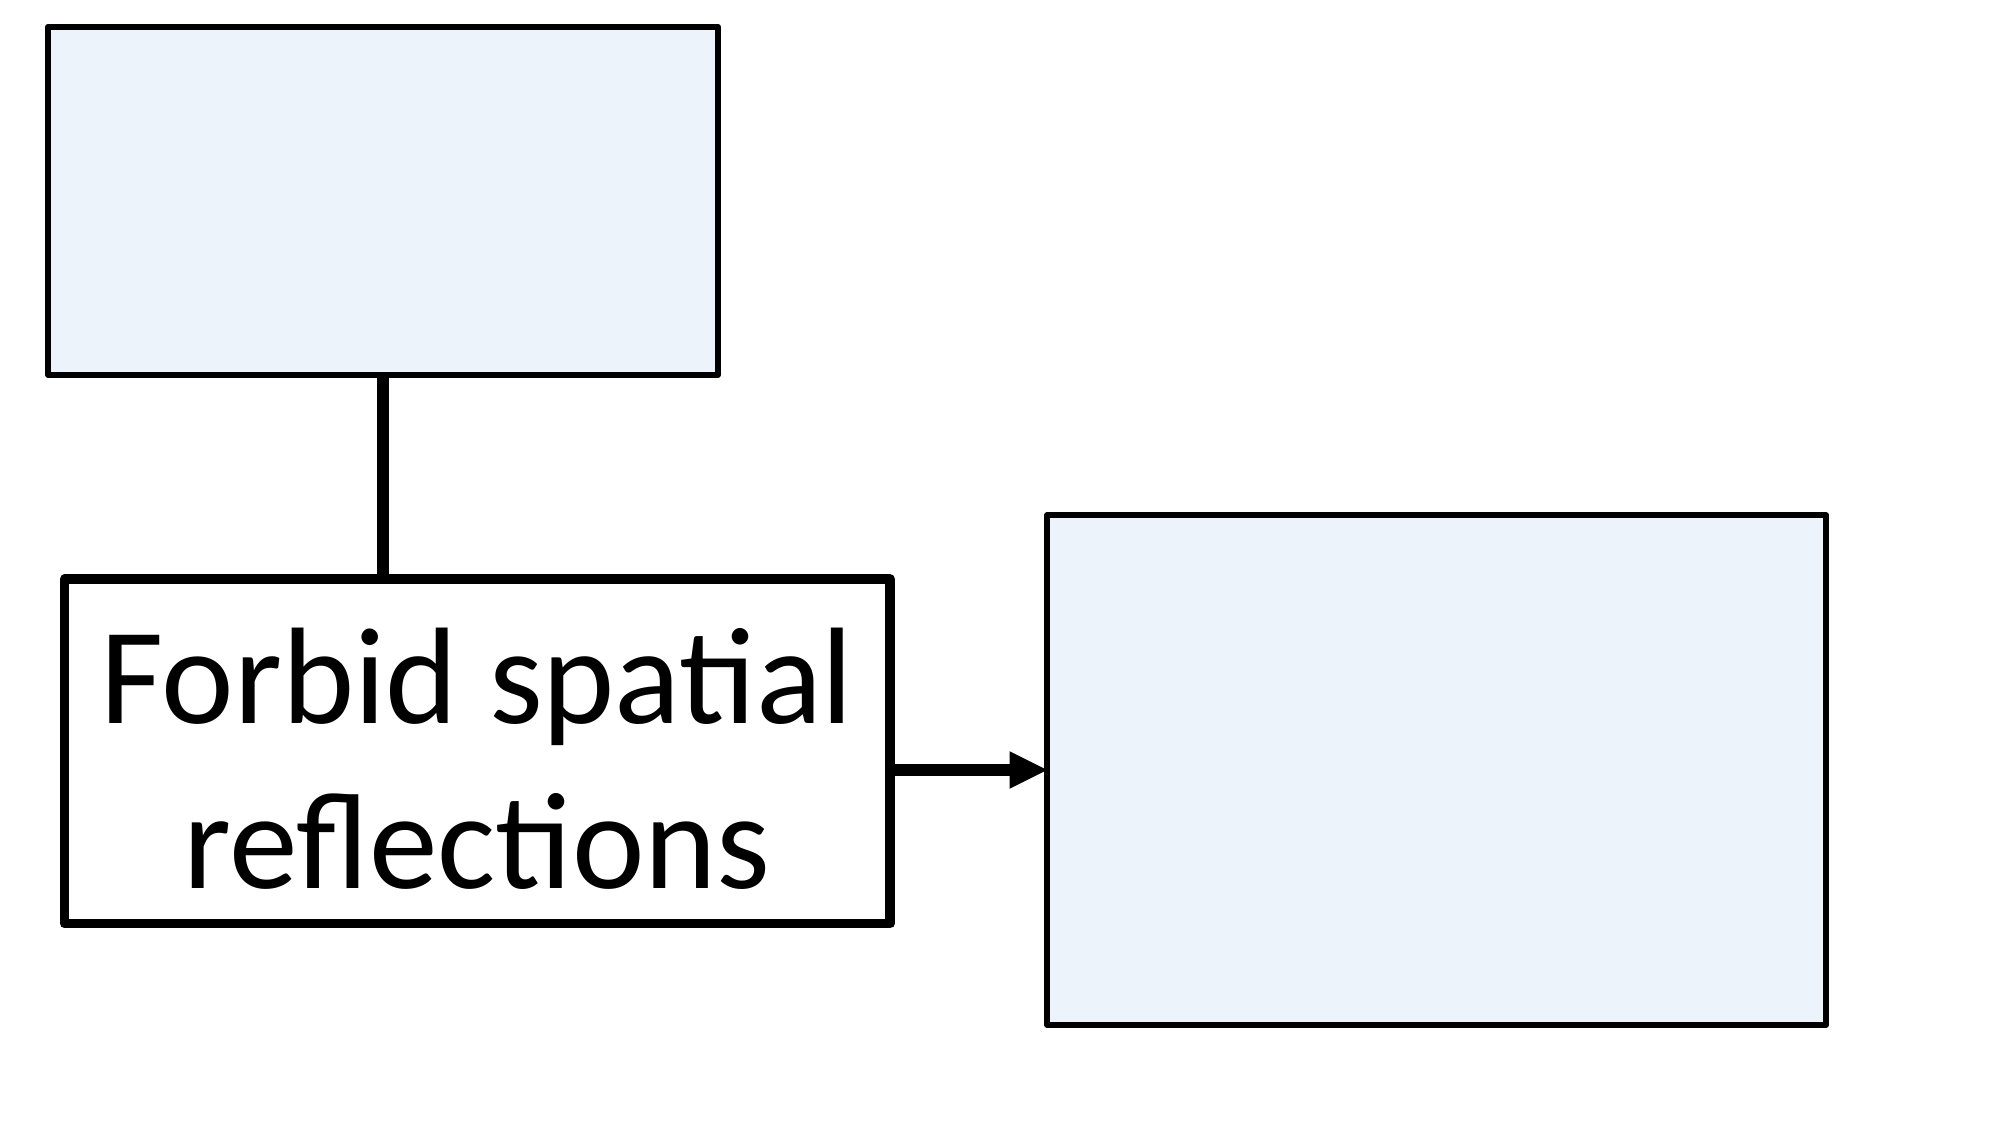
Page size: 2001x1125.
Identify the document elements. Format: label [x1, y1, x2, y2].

text_box [64, 374, 1048, 928]
